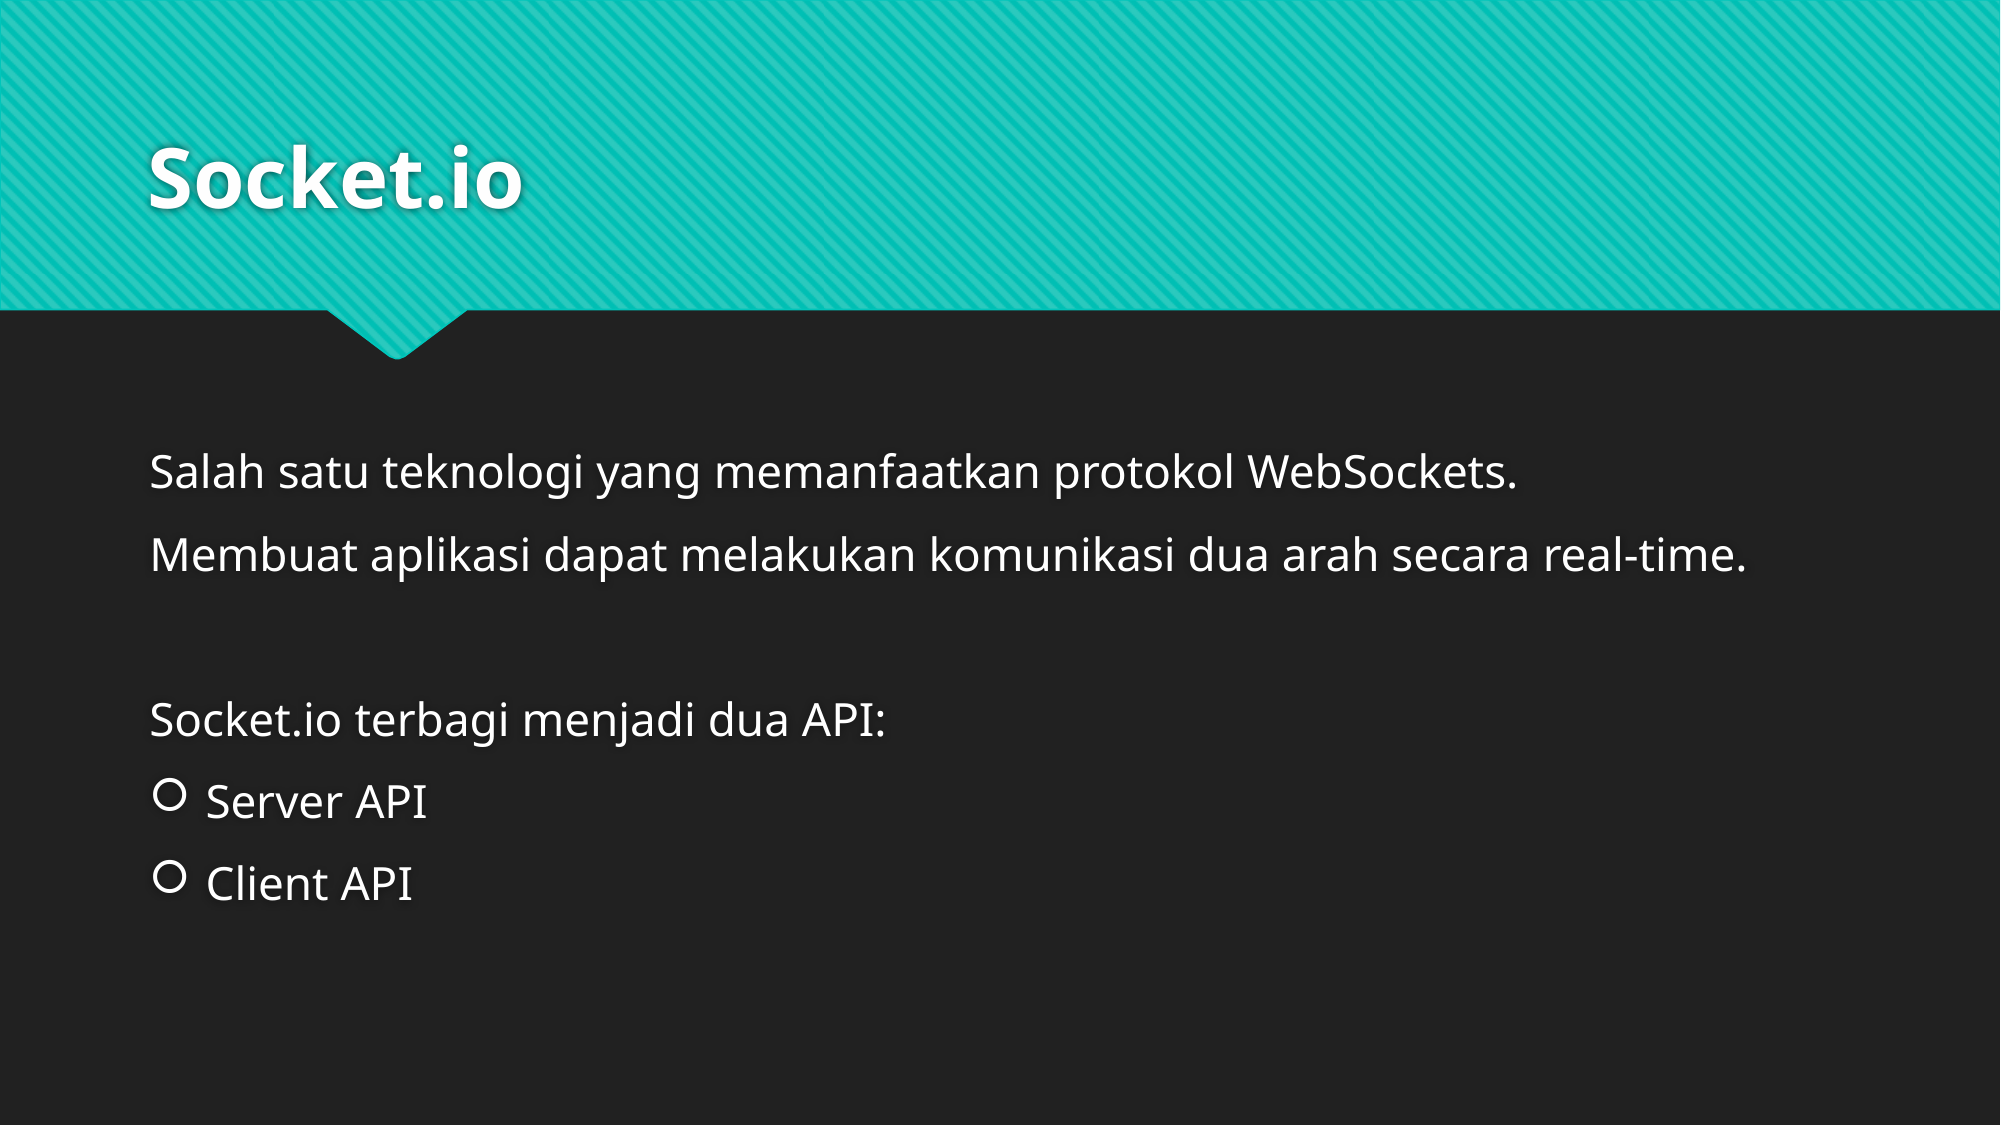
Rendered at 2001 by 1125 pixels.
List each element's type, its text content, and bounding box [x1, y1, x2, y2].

list Salah satu teknologi yang memanfaatkan protokol WebSockets. Membuat aplikasi dapat melakukan komunikasi dua arah secara real-time. Socket.io terbagi menjadi dua API: Server API Client API [134, 364, 1866, 962]
title Socket.io [132, 73, 1868, 233]
